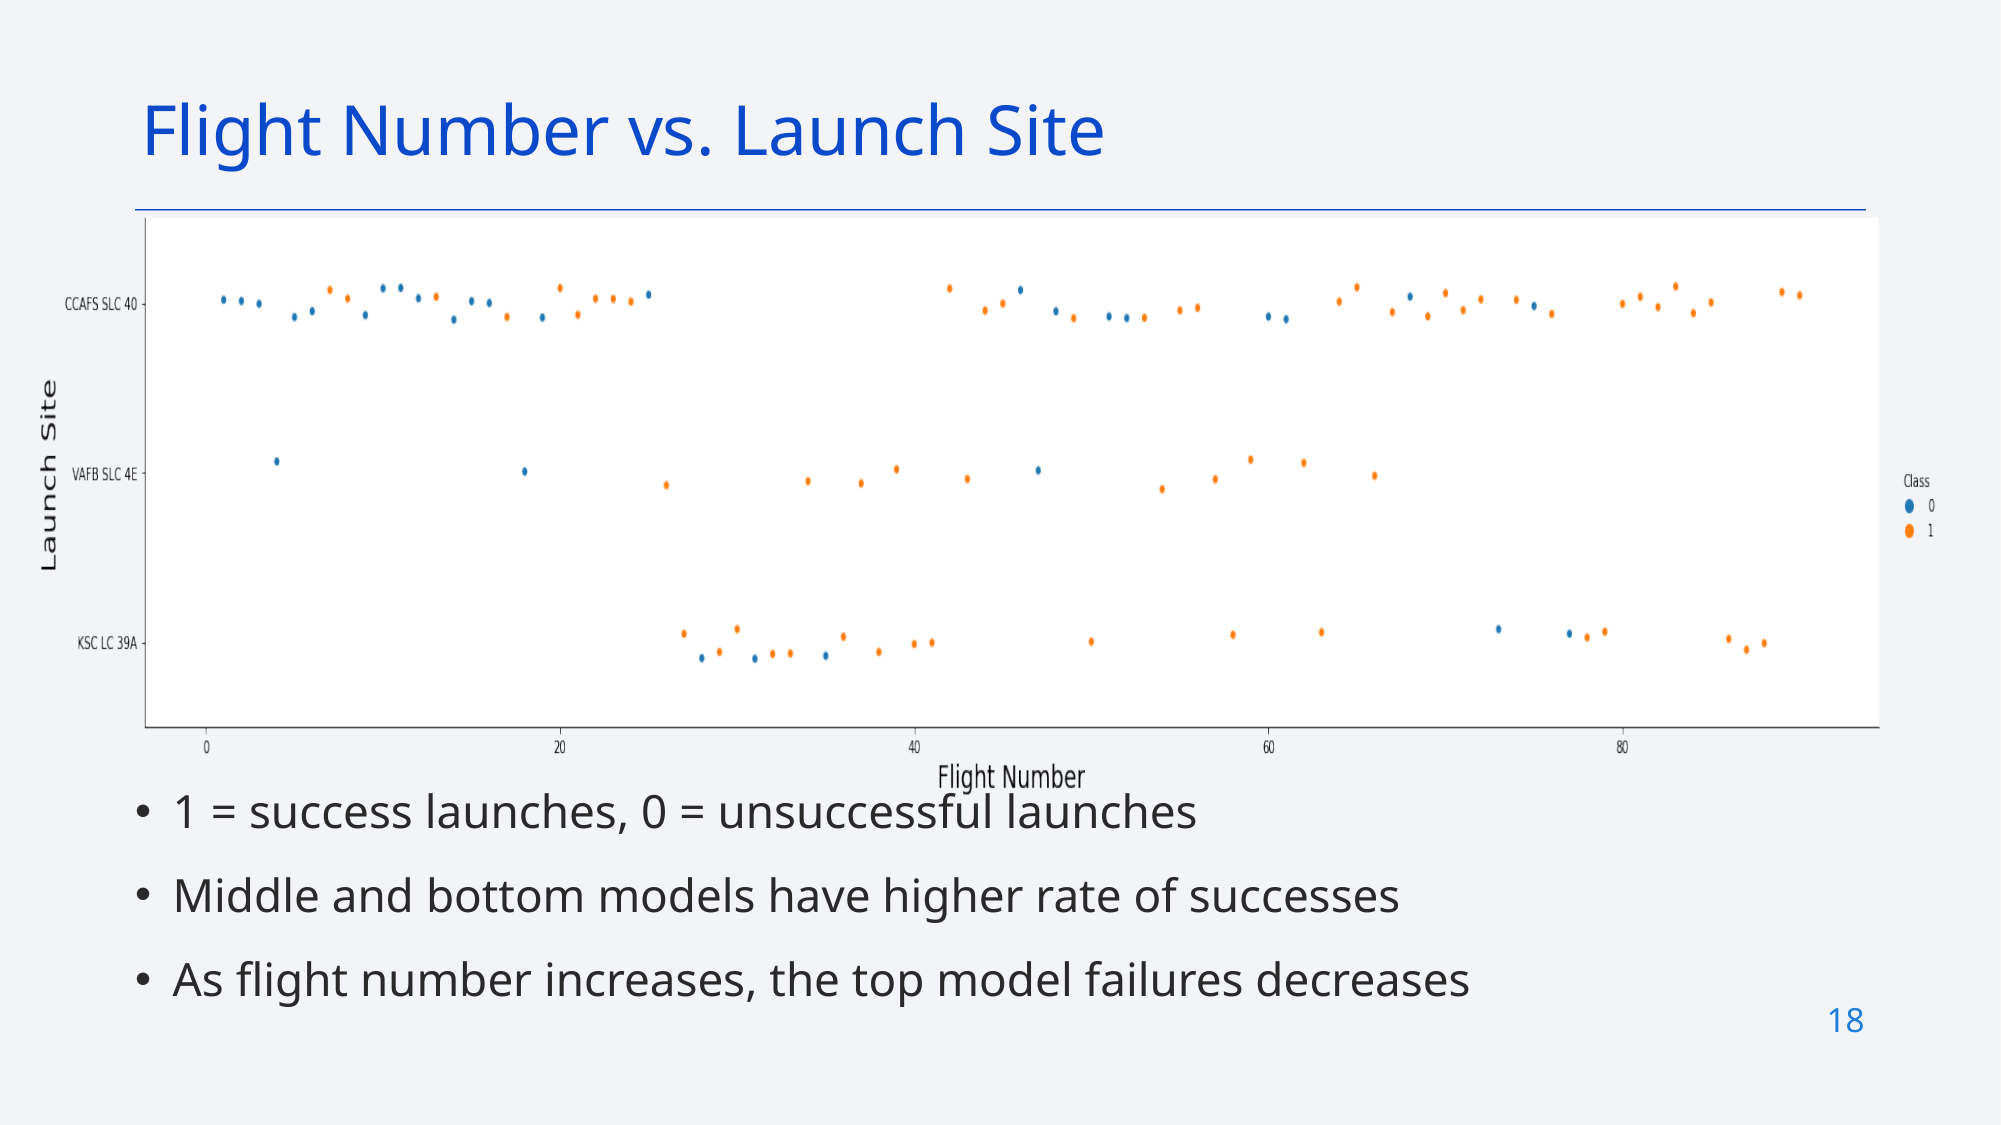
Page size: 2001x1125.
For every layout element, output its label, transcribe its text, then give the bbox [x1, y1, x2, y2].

picture [0, 0, 2001, 1125]
text_box Flight Number vs. Launch Site [126, 88, 1852, 179]
list 1 = success launches, 0 = unsuccessful launches Middle and bottom models have higher rate of successes As flight number increases, the top model failures decreases [120, 805, 1916, 1125]
